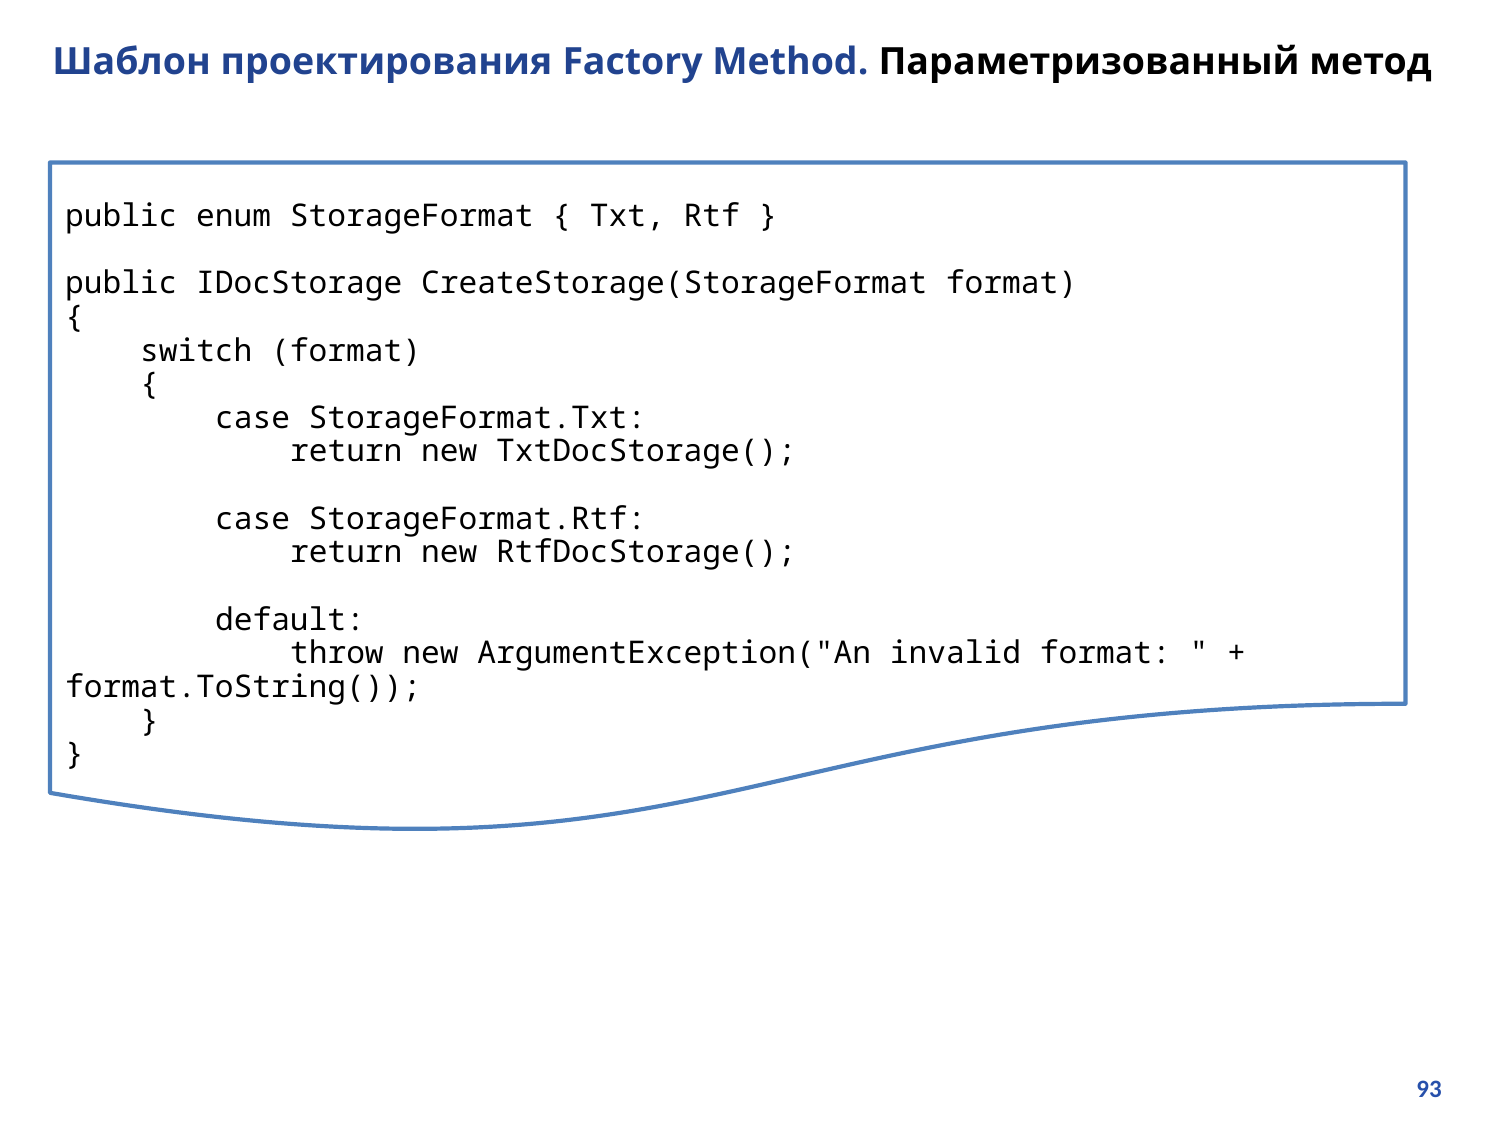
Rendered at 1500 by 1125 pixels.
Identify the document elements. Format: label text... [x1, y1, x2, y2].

title Шаблон проектирования Factory Method. Параметризованный метод [36, 29, 1469, 90]
text_box public enum StorageFormat { Txt, Rtf } public IDocStorage CreateStorage(StorageFormat format) { switch (format) { case StorageFormat.Txt: return new TxtDocStorage(); case StorageFormat.Rtf: return new RtfDocStorage(); default: throw new ArgumentException("An invalid format: " + format.ToString()); } } [47, 160, 1408, 831]
